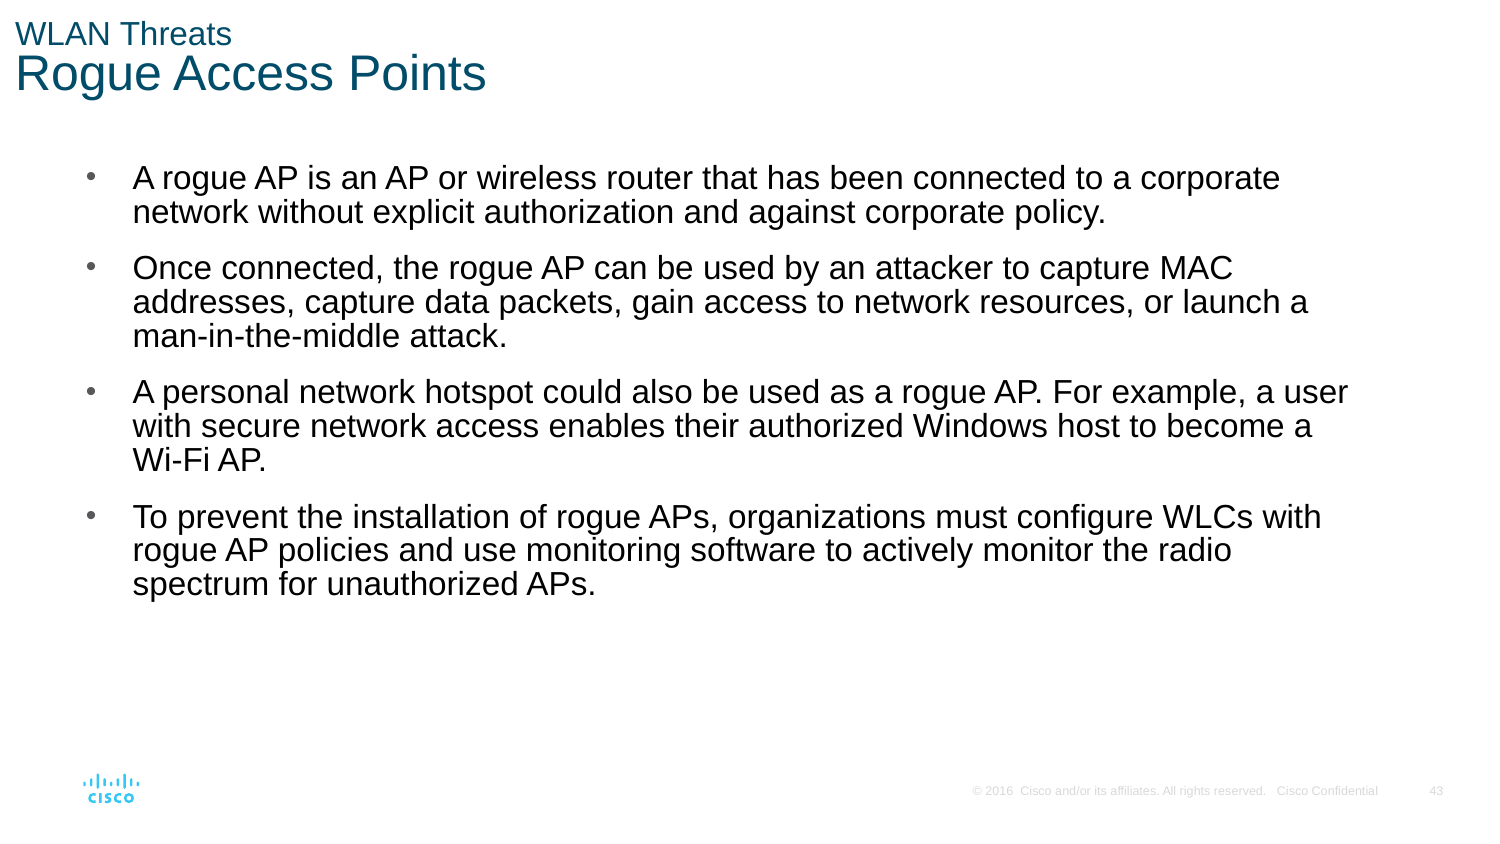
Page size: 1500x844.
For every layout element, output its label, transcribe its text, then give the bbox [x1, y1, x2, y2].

title WLAN Threats Rogue Access Points [0, 0, 1369, 121]
list A rogue AP is an AP or wireless router that has been connected to a corporate network without explicit authorization and against corporate policy. Once connected, the rogue AP can be used by an attacker to capture MAC addresses, capture data packets, gain access to network resources, or launch a man-in-the-middle attack. A personal network hotspot could also be used as a rogue AP. For example, a user with secure network access enables their authorized Windows host to become a Wi-Fi AP. To prevent the installation of rogue APs, organizations must configure WLCs with rogue AP policies and use monitoring software to actively monitor the radio spectrum for unauthorized APs. [70, 154, 1369, 702]
